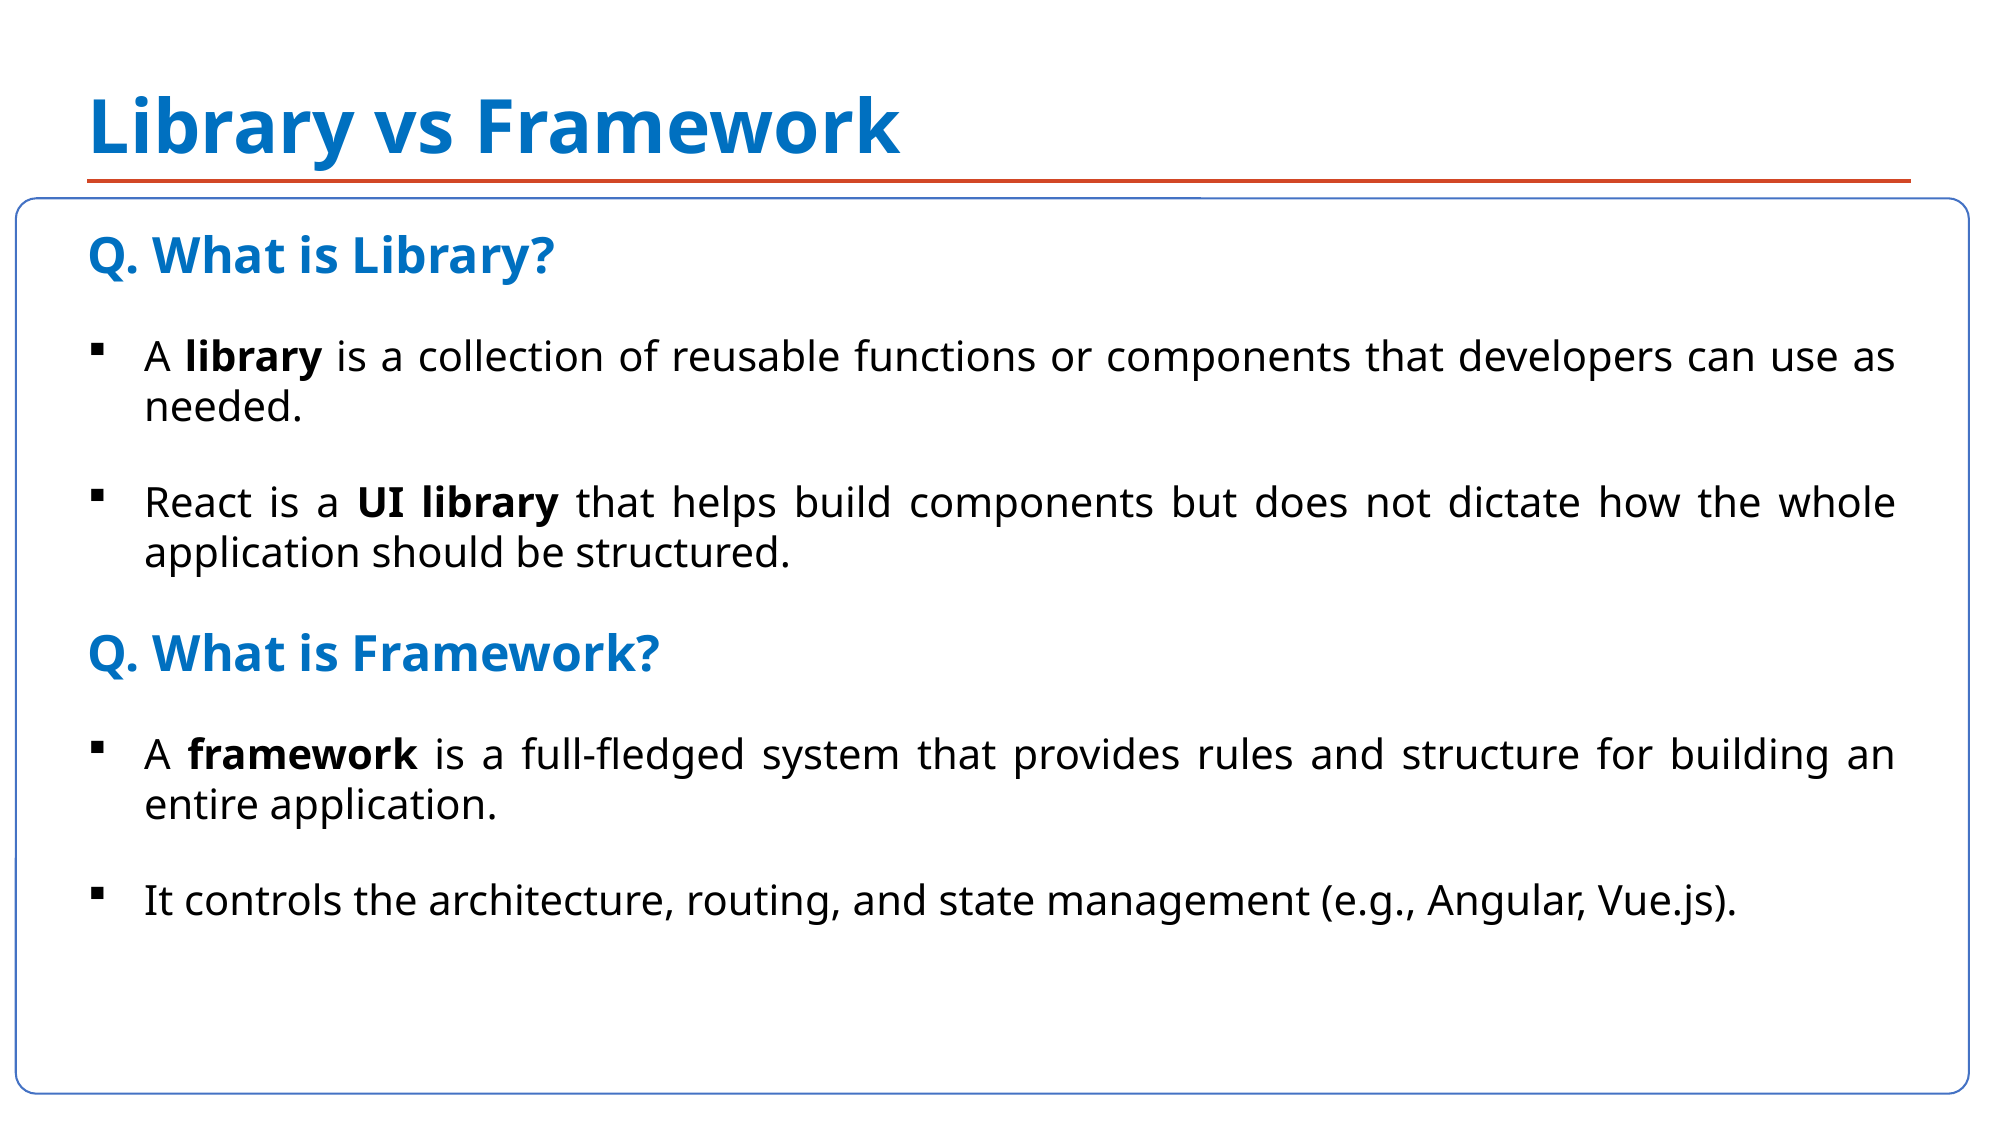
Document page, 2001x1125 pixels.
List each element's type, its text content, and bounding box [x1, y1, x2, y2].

text_box [14, 197, 1970, 1095]
title Library vs Framework [72, 70, 1912, 163]
list Q. What is Library? A library is a collection of reusable functions or components that developers can use as needed. React is a UI library that helps build components but does not dictate how the whole application should be structured. Q. What is Framework? A framework is a full-fledged system that provides rules and structure for building an entire application. It controls the architecture, routing, and state management (e.g., Angular, Vue.js). [72, 216, 1912, 1077]
